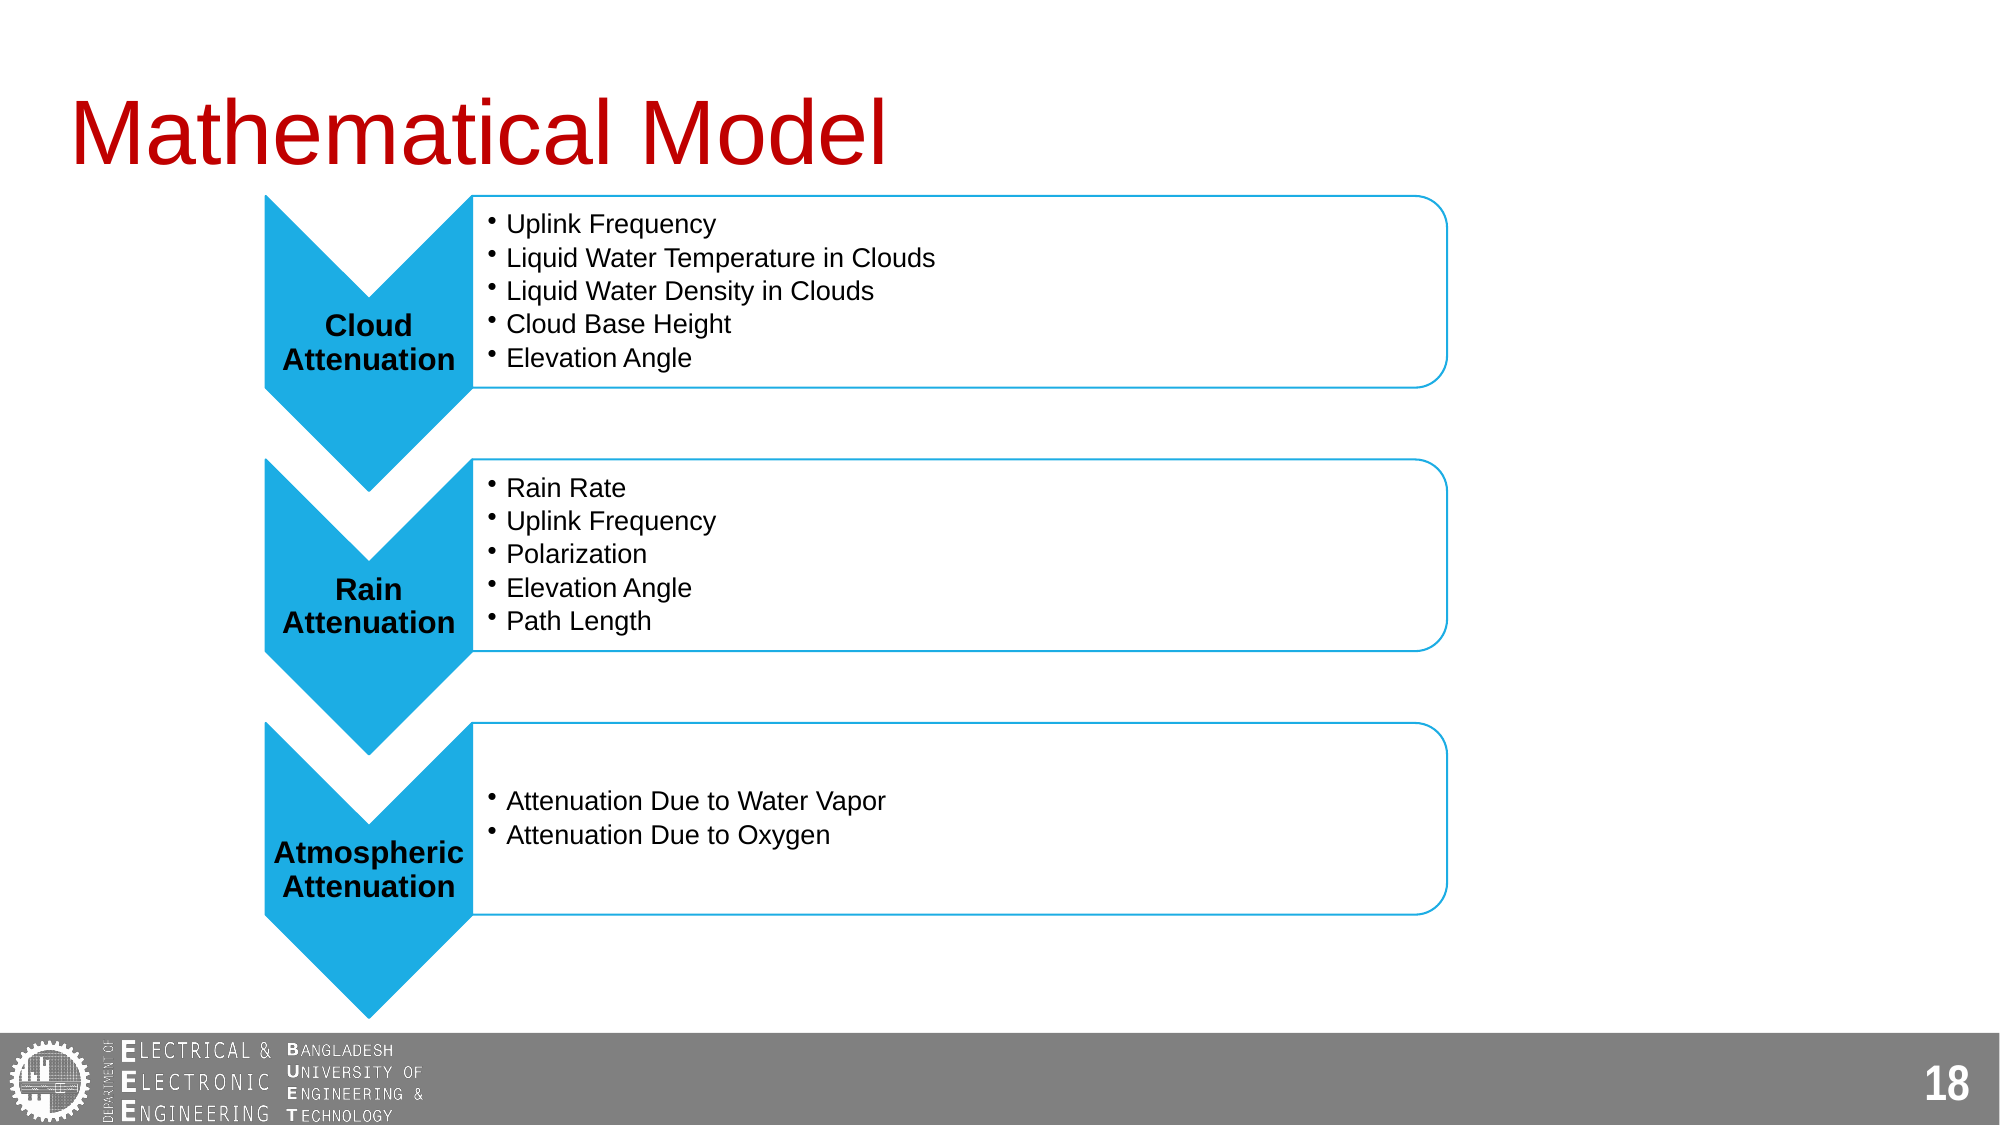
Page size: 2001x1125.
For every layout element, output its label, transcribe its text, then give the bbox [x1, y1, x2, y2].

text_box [265, 195, 1448, 1019]
picture [8, 1039, 437, 1123]
title Mathematical Model [54, 75, 1949, 195]
slide_number 18 [1874, 1049, 1985, 1119]
